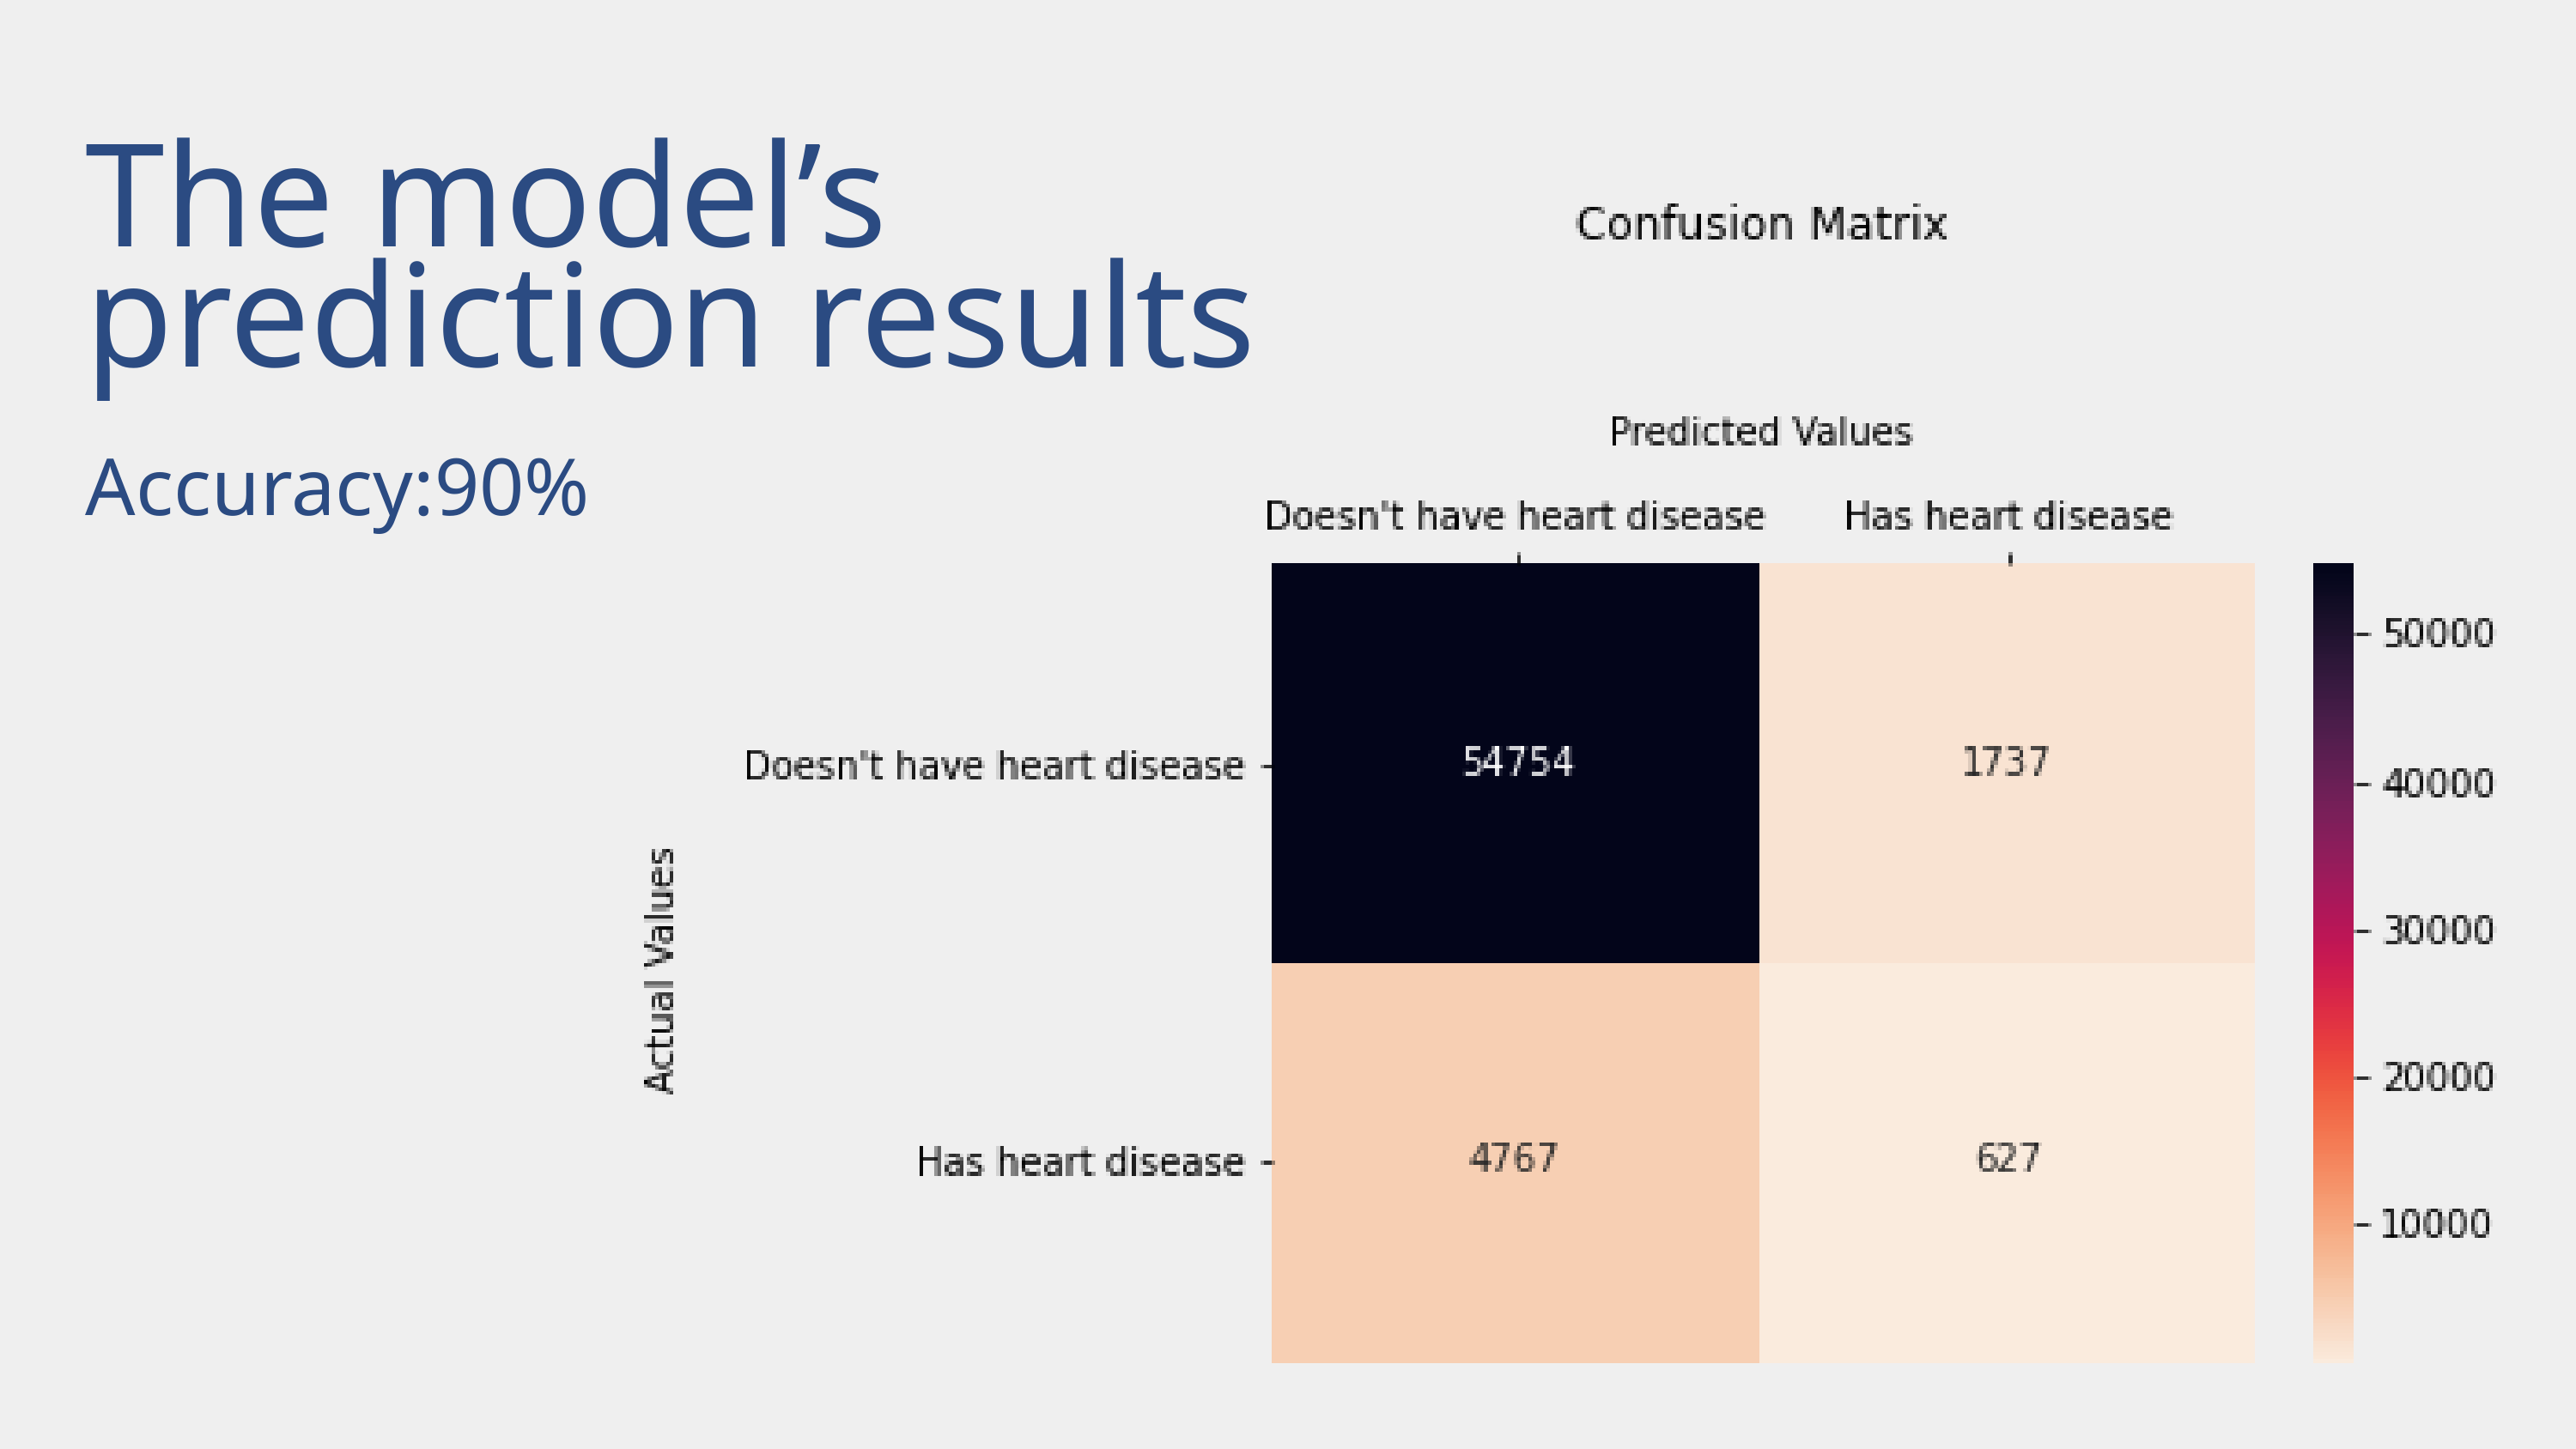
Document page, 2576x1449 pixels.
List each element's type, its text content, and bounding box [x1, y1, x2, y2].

picture [622, 123, 2523, 1389]
text_box Accuracy:90% [85, 410, 617, 531]
text_box The model’s prediction results [85, 155, 617, 397]
